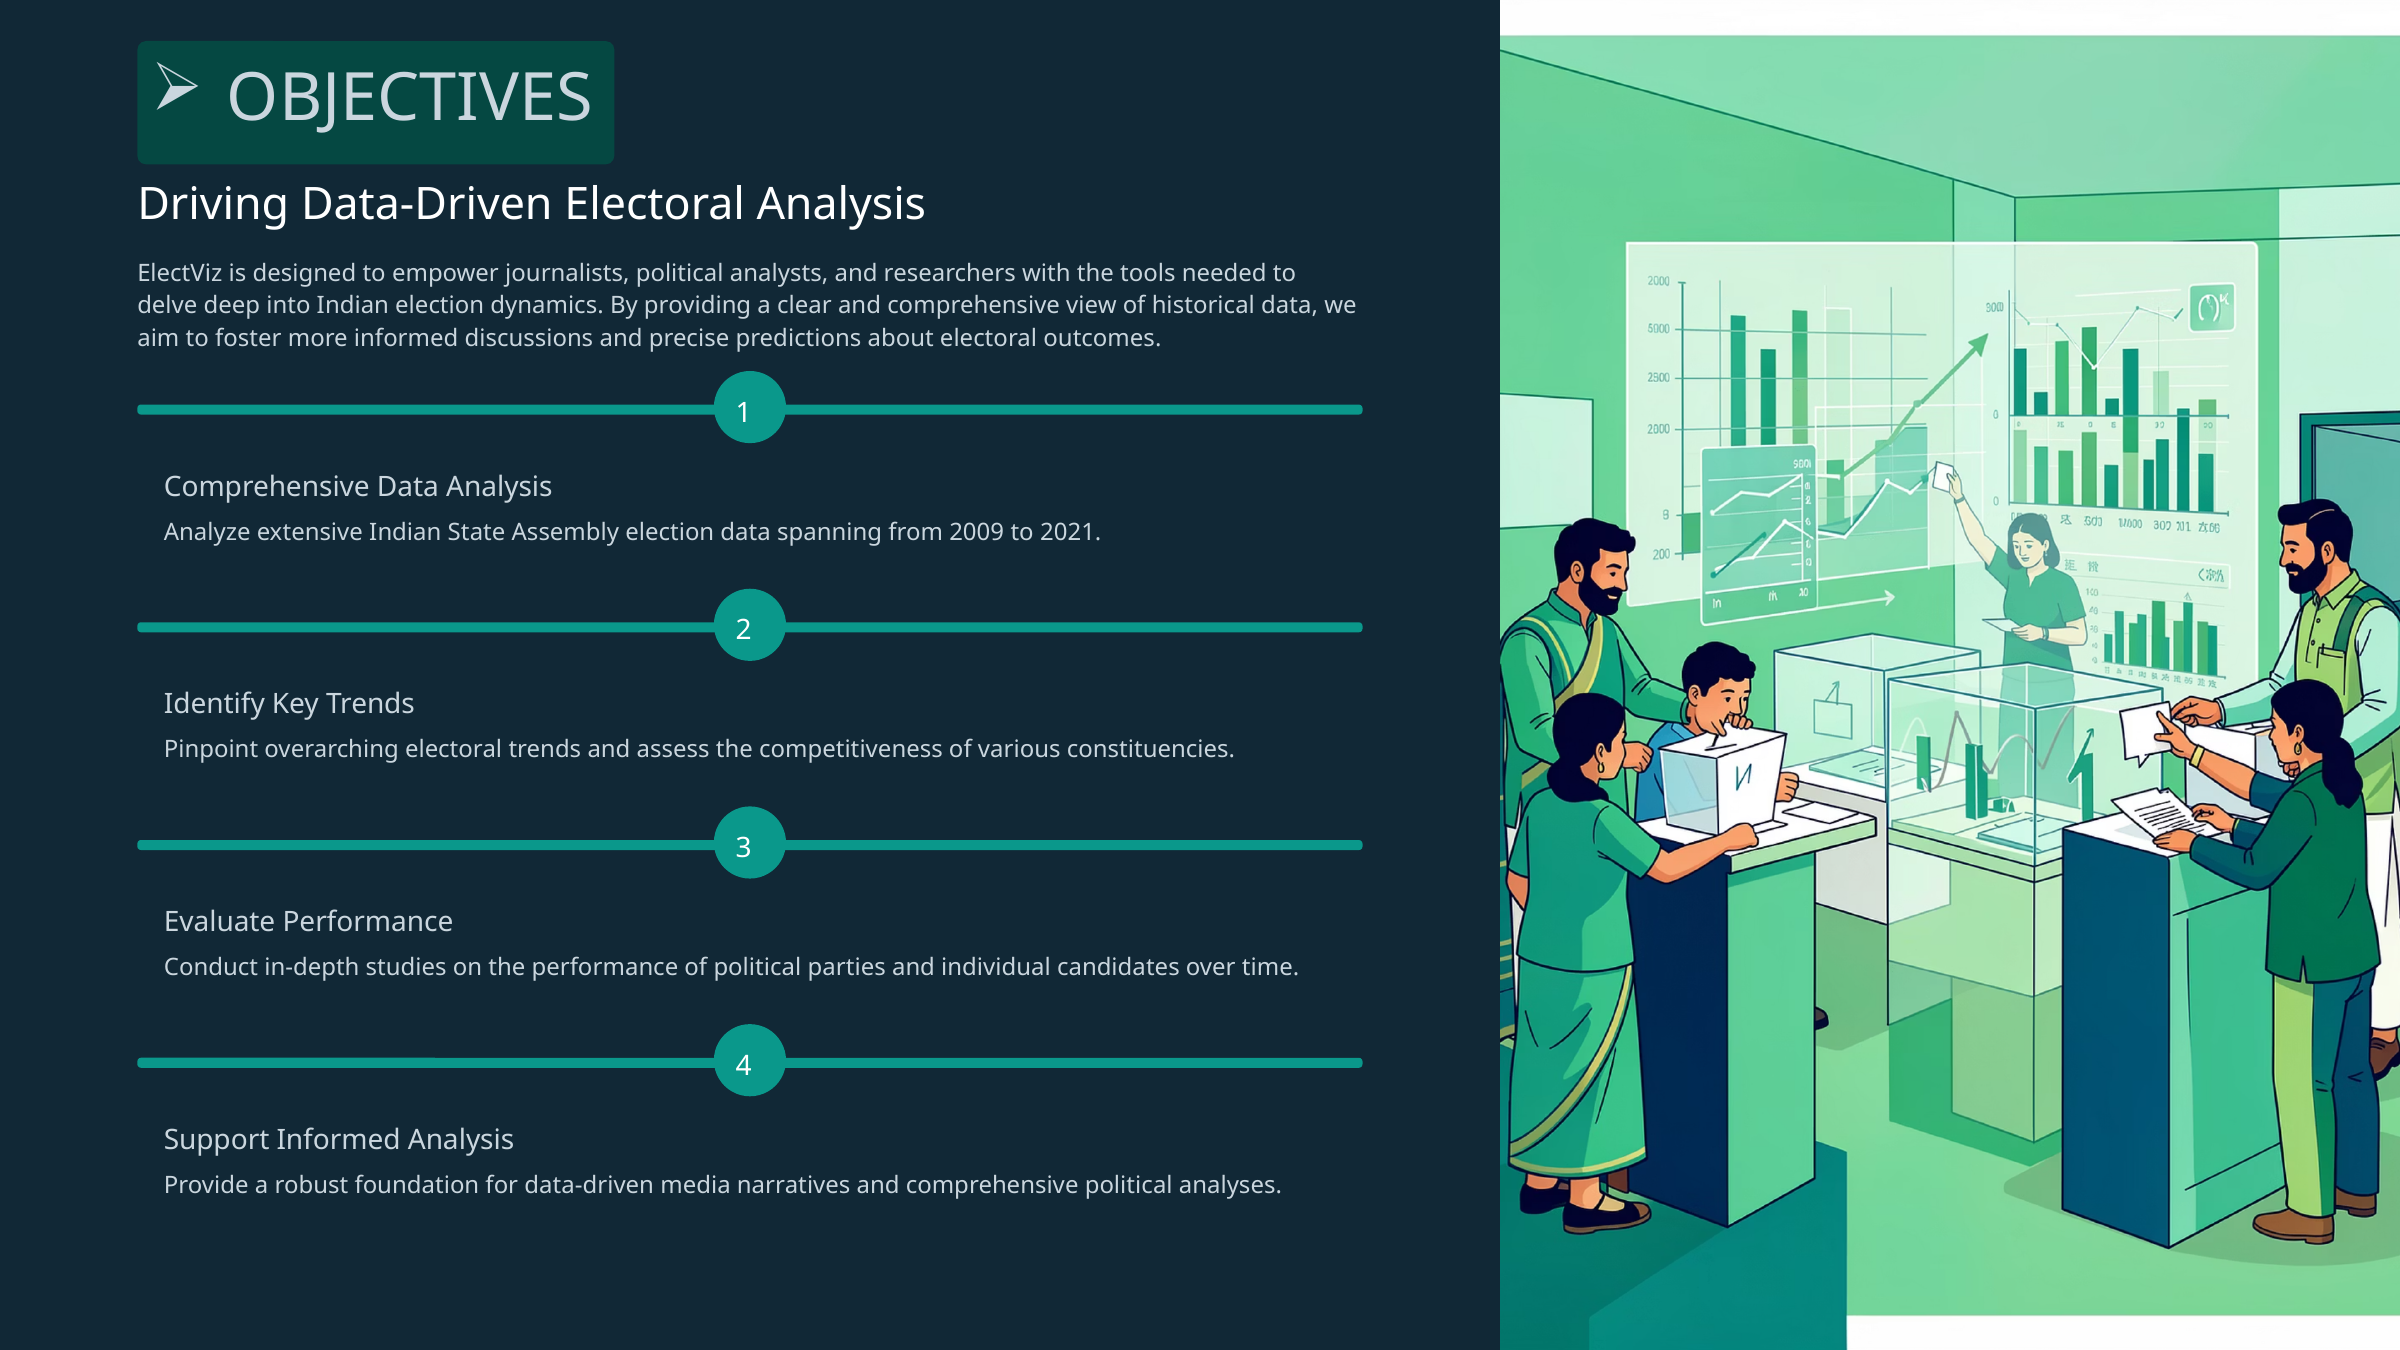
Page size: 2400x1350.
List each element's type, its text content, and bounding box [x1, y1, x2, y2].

text_box OBJECTIVES [151, 108, 299, 159]
text_box [713, 806, 787, 879]
text_box Identify Key Trends [163, 684, 484, 721]
text_box [137, 1057, 714, 1068]
text_box Conduct in-depth studies on the performance of political parties and individual candidates over time. [163, 948, 1336, 981]
text_box Support Informed Analysis [163, 1120, 615, 1156]
text_box [137, 622, 714, 633]
text_box [713, 588, 787, 661]
text_box Evaluate Performance [163, 902, 543, 938]
text_box [786, 840, 1363, 851]
text_box 2 [735, 606, 765, 643]
text_box [137, 632, 1363, 790]
text_box [137, 1068, 1363, 1226]
text_box Provide a robust foundation for data-driven media narratives and comprehensive political analyses. [163, 1165, 1336, 1199]
text_box [713, 1024, 787, 1097]
text_box [786, 622, 1363, 633]
text_box [137, 404, 714, 415]
text_box Pinpoint overarching electoral trends and assess the competitiveness of various constituencies. [163, 730, 1336, 763]
text_box ElectViz is designed to empower journalists, political analysts, and researchers with the tools needed to delve deep into Indian election dynamics. By providing a clear and comprehensive view of historical data, we aim to foster more informed discussions and precise predictions about electoral outcomes. [137, 253, 1363, 353]
text_box [137, 414, 1363, 572]
text_box [713, 370, 787, 444]
text_box Comprehensive Data Analysis [163, 467, 670, 503]
picture [1499, 0, 2400, 1350]
text_box [137, 840, 714, 851]
text_box 1 [735, 389, 765, 426]
text_box [137, 850, 1363, 1008]
text_box 3 [735, 824, 765, 861]
text_box Analyze extensive Indian State Assembly election data spanning from 2009 to 2021. [163, 512, 1336, 546]
text_box Driving Data-Driven Electoral Analysis [137, 172, 1153, 229]
text_box [786, 404, 1363, 415]
text_box [137, 40, 615, 165]
text_box [786, 1057, 1363, 1068]
text_box 4 [735, 1042, 765, 1079]
